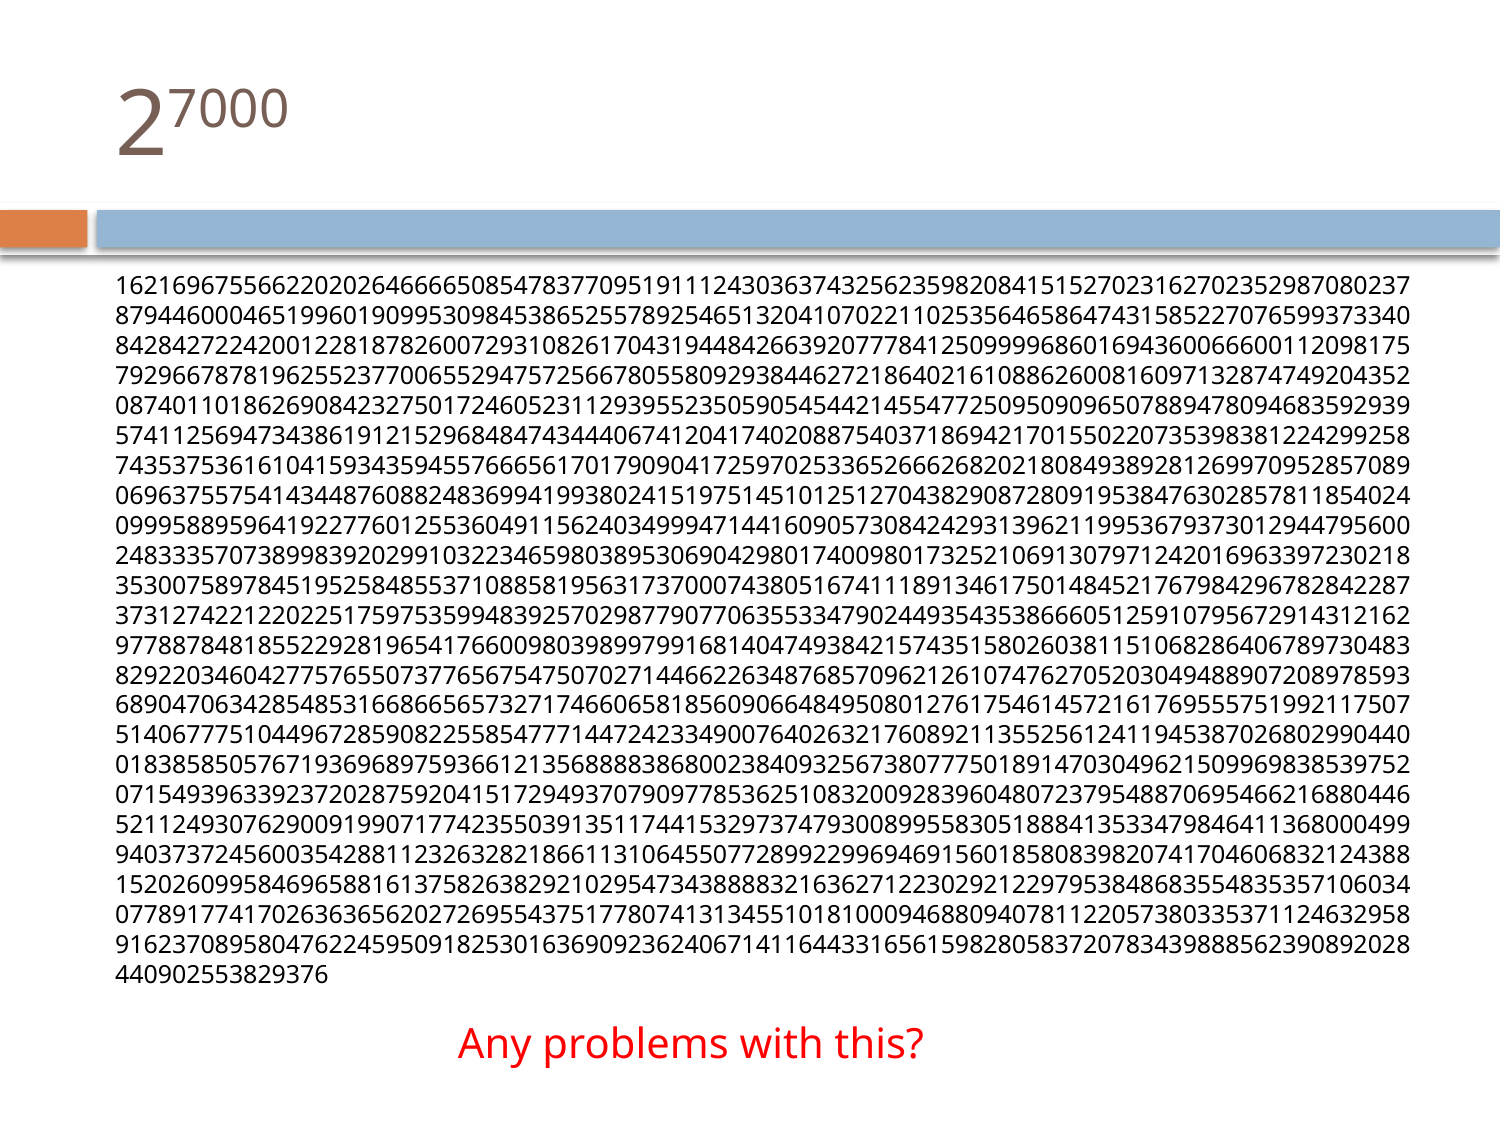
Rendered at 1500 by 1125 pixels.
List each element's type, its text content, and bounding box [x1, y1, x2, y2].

text_box Any problems with this? [443, 1009, 939, 1075]
title 27000 [100, 37, 1438, 200]
list 16216967556622020264666650854783770951911124303637432562359820841515270231627023529870802378794460004651996019099530984538652557892546513204107022110253564658647431585227076599373340842842722420012281878260072931082617043194484266392077784125099996860169436006660011209817579296678781962552377006552947572566780558092938446272186402161088626008160971328747492043520874011018626908423275017246052311293955235059054544214554772509509096507889478094683592939574112569473438619121529684847434440674120417402088754037186942170155022073539838122429925874353753616104159343594557666561701790904172597025336526662682021808493892812699709528570890696375575414344876088248369941993802415197514510125127043829087280919538476302857811854024099958895964192277601255360491156240349994714416090573084242931396211995367937301294479560024833357073899839202991032234659803895306904298017400980173252106913079712420169633972302183530075897845195258485537108858195631737000743805167411189134617501484521767984296782842287373127422122022517597535994839257029877907706355334790244935435386660512591079567291431216297788784818552292819654176600980398997991681404749384215743515802603811510682864067897304838292203460427757655073776567547507027144662263487685709621261074762705203049488907208978593689047063428548531668665657327174660658185609066484950801276175461457216176955575199211750751406777510449672859082255854777144724233490076402632176089211355256124119453870268029904400183858505767193696897593661213568888386800238409325673807775018914703049621509969838539752071549396339237202875920415172949370790977853625108320092839604807237954887069546621688044652112493076290091990717742355039135117441532973747930089955830518884135334798464113680004999403737245600354288112326328218661131064550772899229969469156018580839820741704606832124388152026099584696588161375826382921029547343888832163627122302921229795384868355483535710603407789177417026363656202726955437517780741313455101810009468809407811220573803353711246329589162370895804762245950918253016369092362406714116443316561598280583720783439888562390892028440902553829376 [100, 262, 1438, 975]
